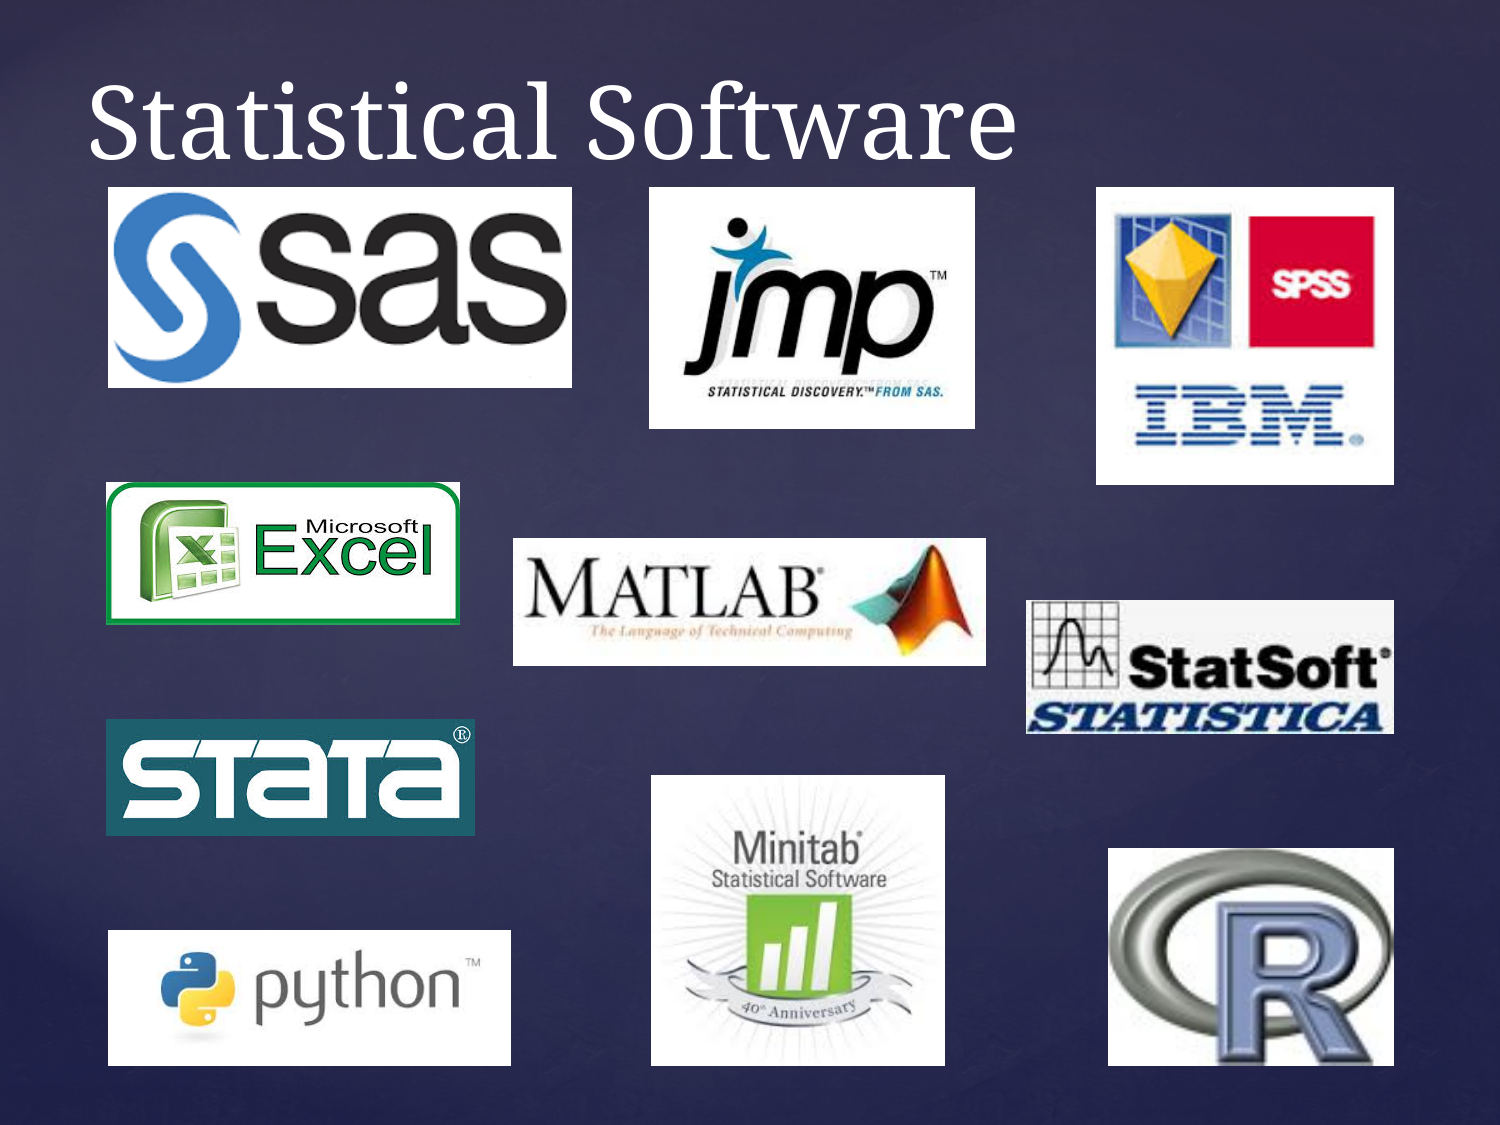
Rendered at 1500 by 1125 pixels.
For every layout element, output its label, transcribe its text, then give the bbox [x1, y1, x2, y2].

picture [648, 186, 976, 429]
picture [1107, 848, 1395, 1067]
picture [108, 186, 572, 388]
picture [1026, 599, 1394, 734]
picture [651, 775, 946, 1067]
picture [105, 719, 475, 837]
picture [108, 930, 511, 1067]
title Statistical Software [71, 37, 1309, 188]
picture [1095, 186, 1394, 486]
picture [512, 537, 986, 667]
picture [105, 482, 461, 625]
